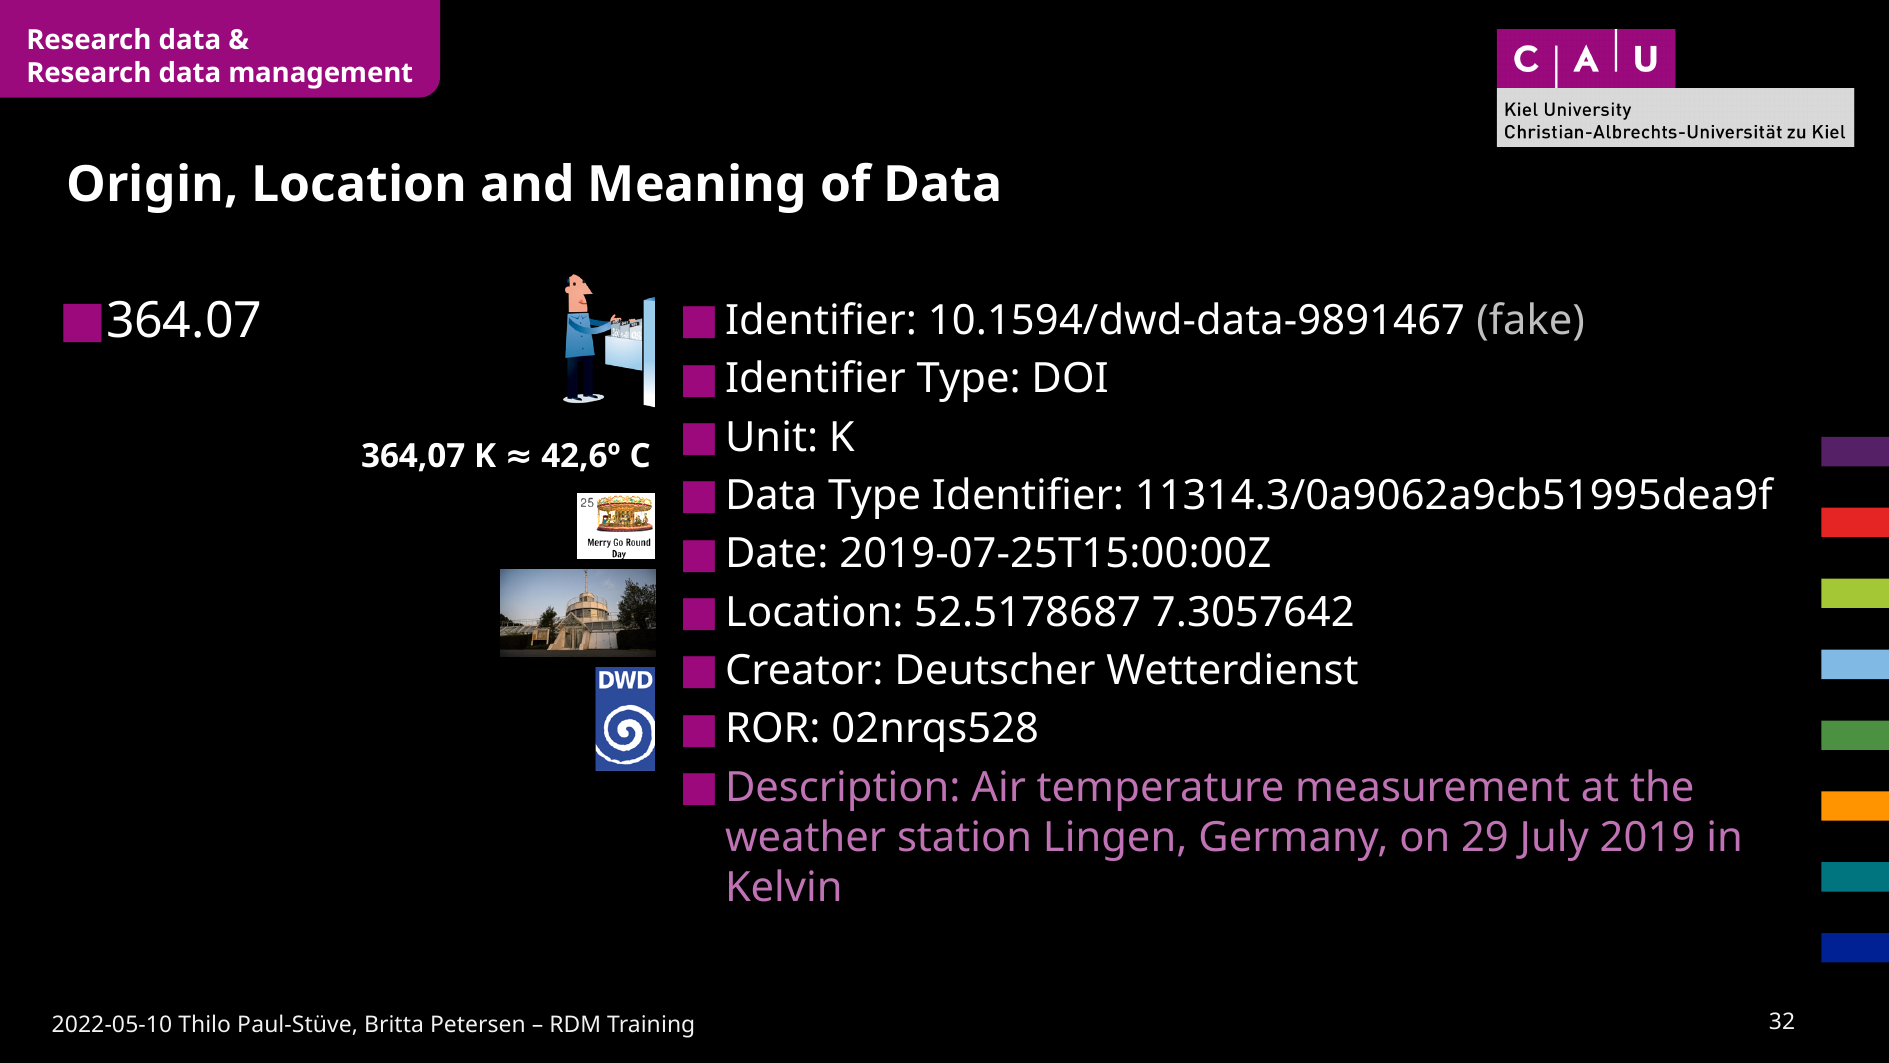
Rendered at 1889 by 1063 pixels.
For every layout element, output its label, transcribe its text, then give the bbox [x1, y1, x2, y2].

picture [1496, 29, 1855, 147]
picture [499, 569, 656, 658]
picture [577, 493, 656, 559]
text_box [0, 0, 443, 100]
picture [590, 667, 656, 772]
text_box 364,07 K ≈ 42,6º C [353, 426, 659, 482]
list 364.07 [51, 279, 903, 1063]
text_box Identifier: 10.1594/dwd-data-9891467 (fake) Identifier Type: DOI Unit: K Data Type Identifier: 11314.3/0a9062a9cb51995dea9f Date: 2019-07-25T15:00:00Z Location: 52.5178687 7.3057642 Creator: Deutscher Wetterdienst ROR: 02nrqs528 Description: Air temperature measurement at the weather station Lingen, Germany, on 29 July 2019 in Kelvin [672, 285, 1796, 1063]
text_box Research data & Research data management [11, 6, 447, 104]
title Origin, Location and Meaning of Data [51, 113, 1480, 251]
picture [560, 269, 656, 416]
